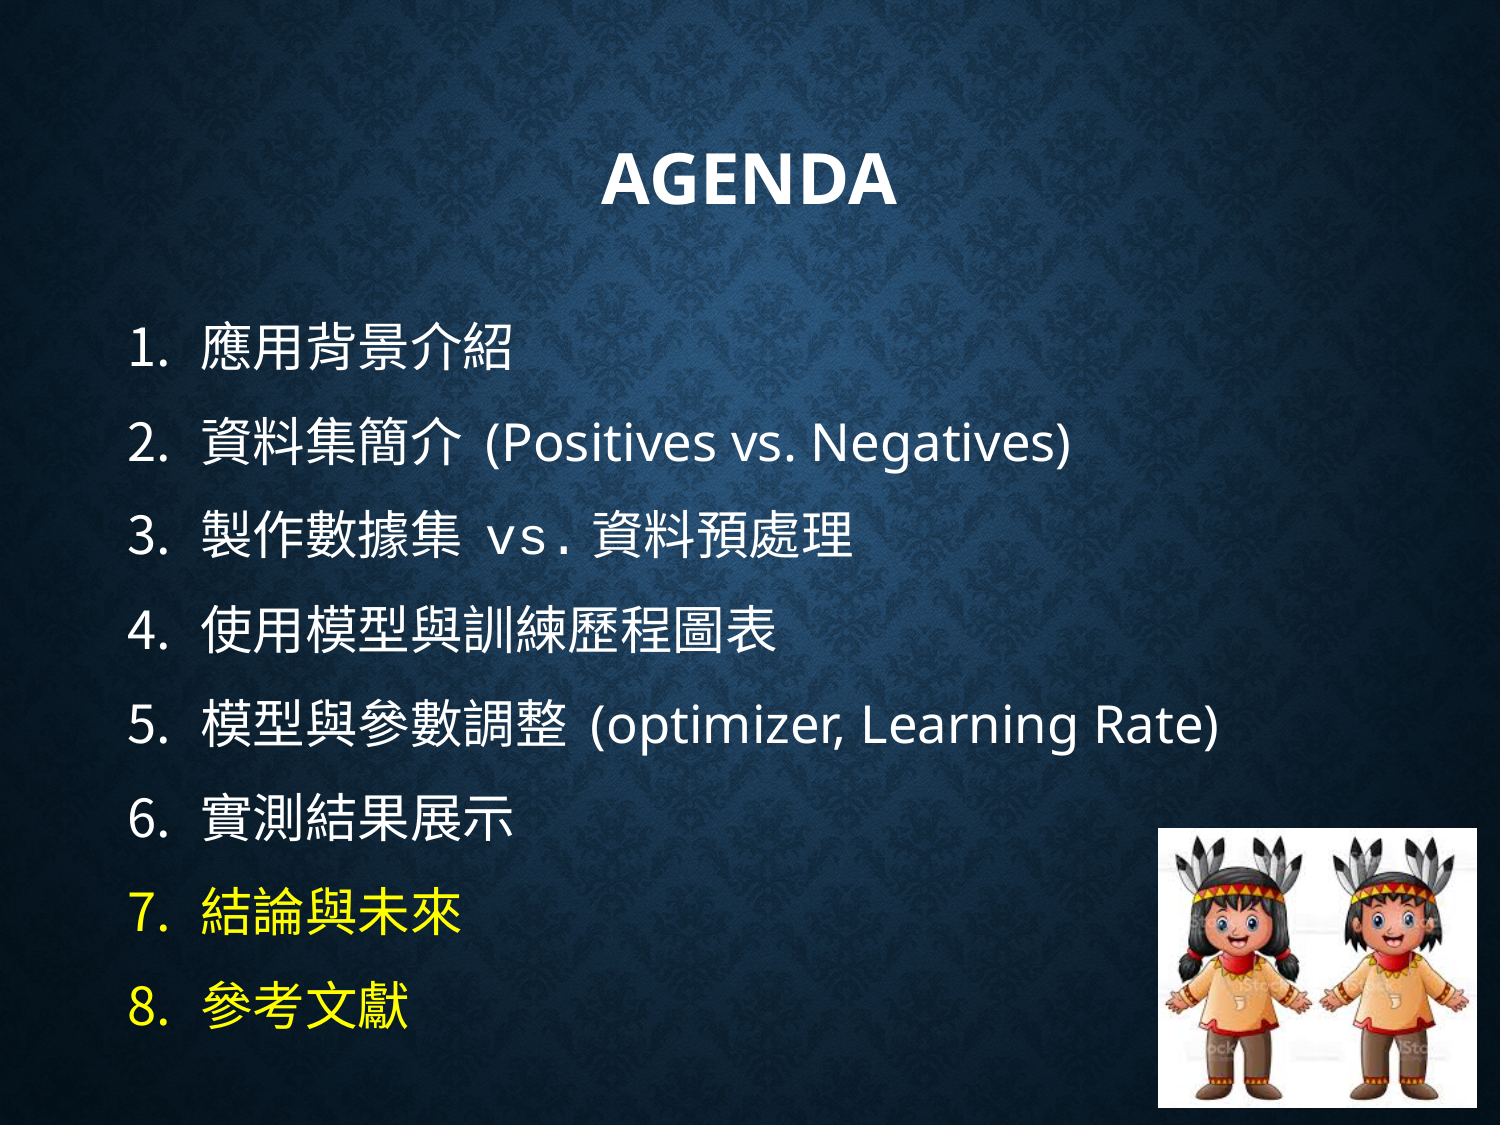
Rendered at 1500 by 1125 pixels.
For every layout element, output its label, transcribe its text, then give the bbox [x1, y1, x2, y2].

title Agenda [112, 99, 1387, 264]
picture [1157, 828, 1477, 1108]
list 應用背景介紹 資料集簡介 (Positives vs. Negatives) 製作數據集 vs.資料預處理 使用模型與訓練歷程圖表 模型與參數調整 (optimizer, Learning Rate) 實測結果展示 結論與未來 參考文獻 [112, 294, 1387, 1045]
